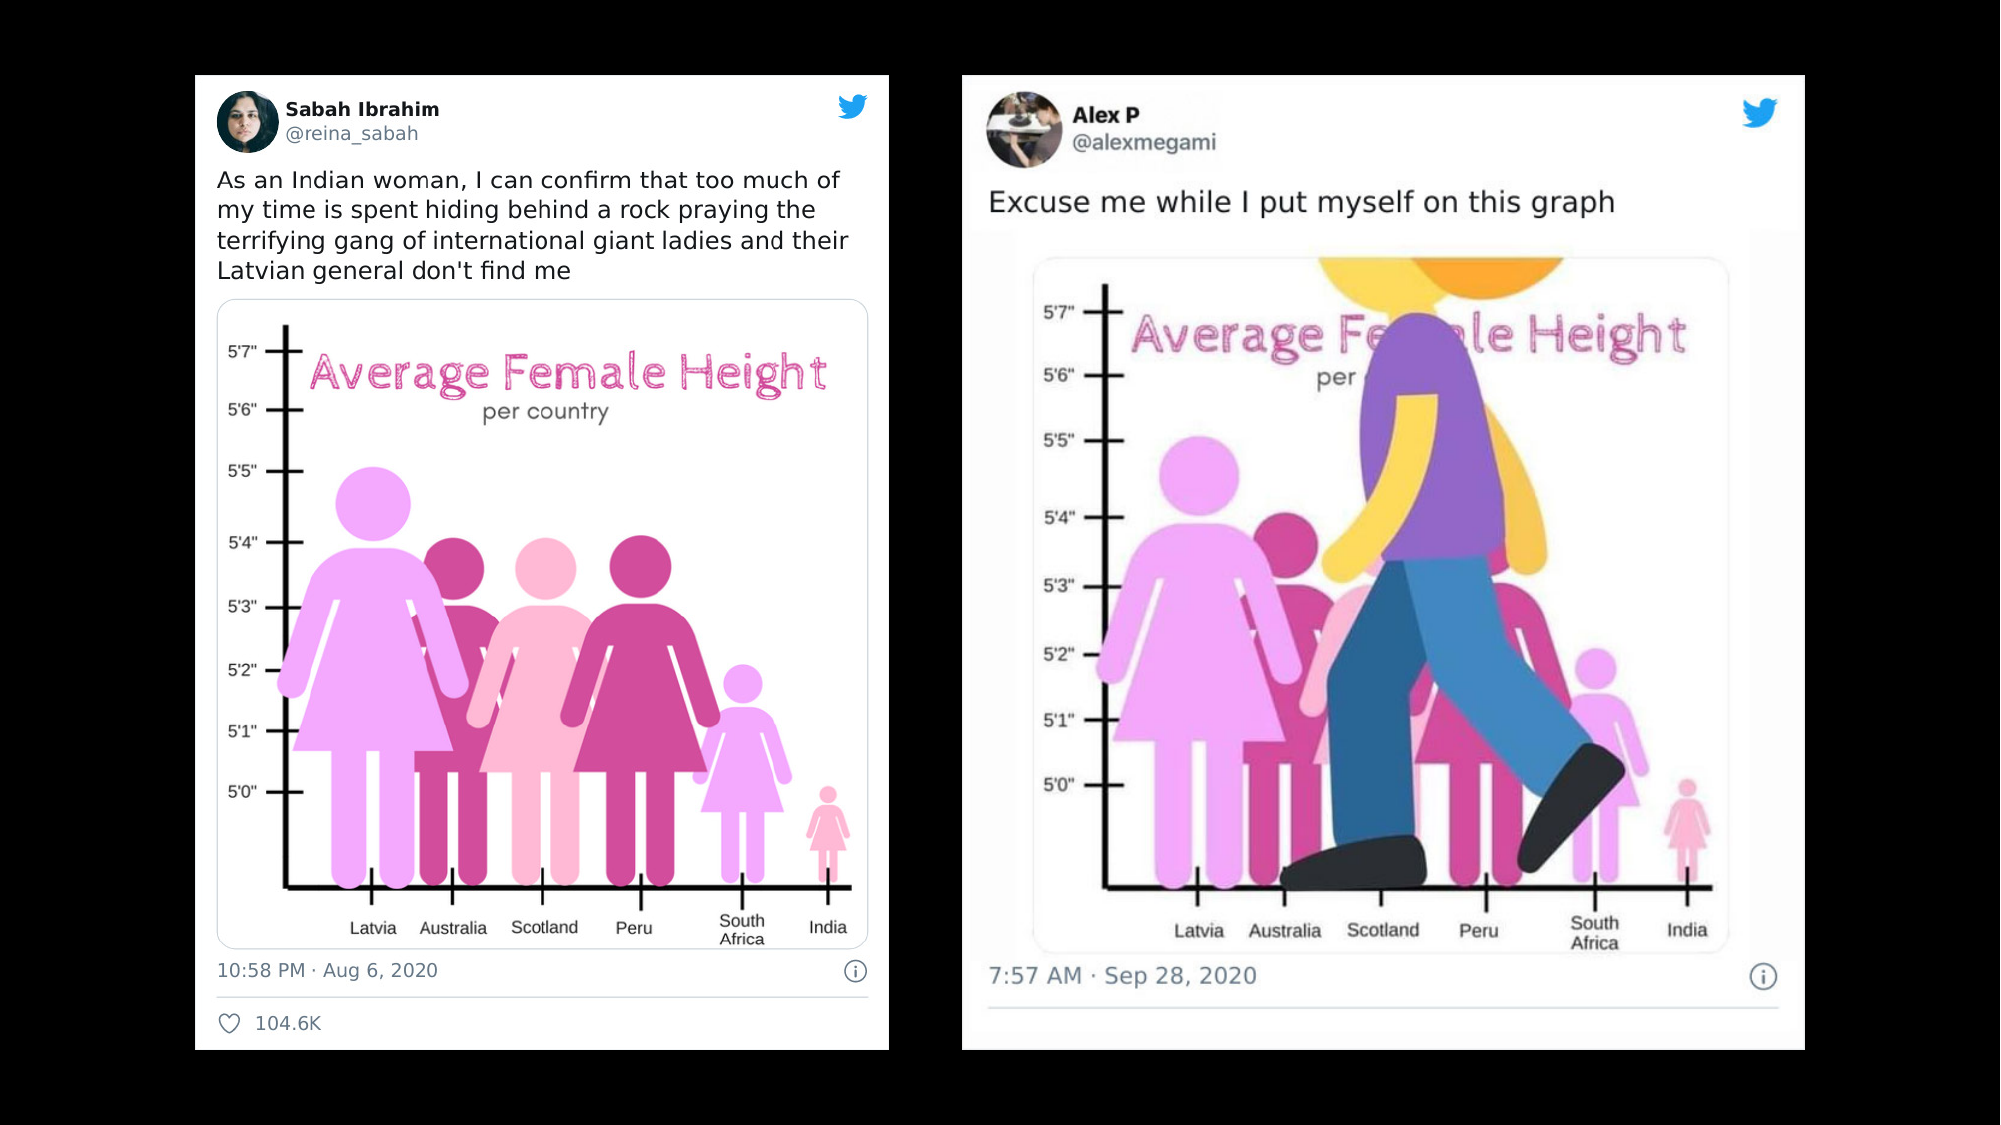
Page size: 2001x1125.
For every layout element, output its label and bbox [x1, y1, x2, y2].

picture [195, 75, 889, 1050]
picture [962, 75, 1805, 1050]
